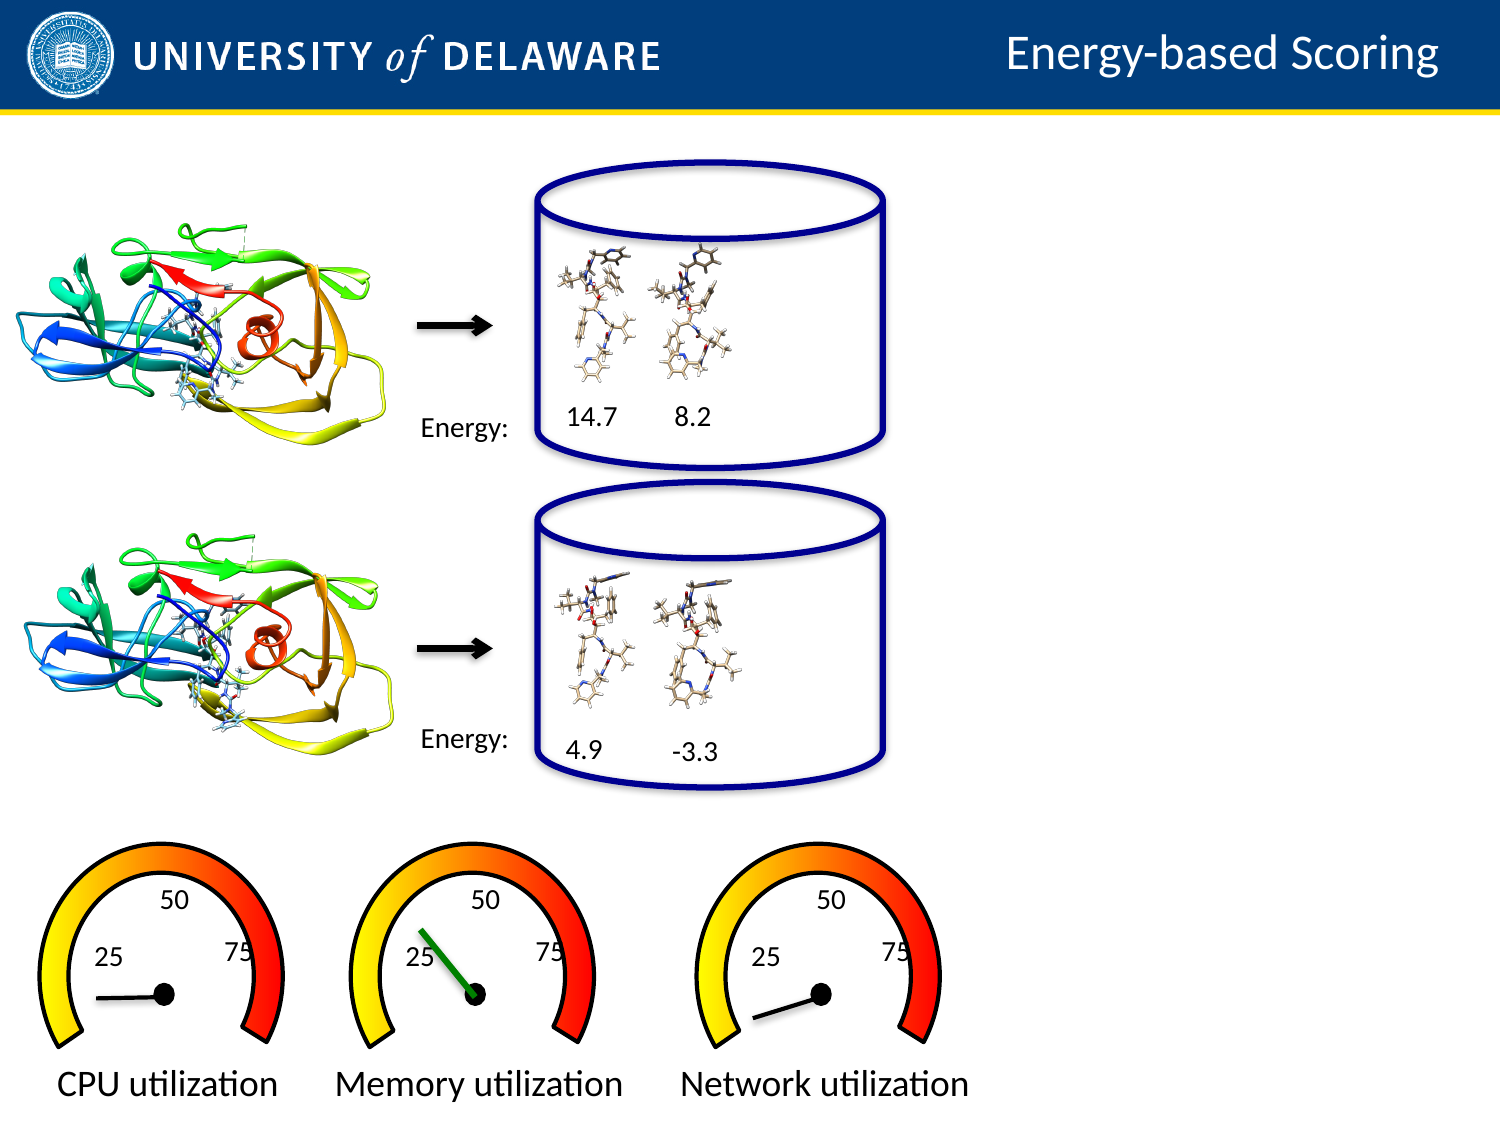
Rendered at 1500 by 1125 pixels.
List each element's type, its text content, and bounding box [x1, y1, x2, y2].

text_box Energy: [421, 400, 525, 451]
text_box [662, 843, 988, 1113]
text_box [539, 164, 881, 236]
text_box [539, 483, 881, 555]
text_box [317, 843, 641, 1113]
text_box [536, 161, 884, 469]
text_box [536, 481, 884, 789]
text_box Energy: [421, 711, 525, 762]
text_box Energy-based Scoring [990, 12, 1455, 88]
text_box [39, 843, 296, 1113]
picture [0, 0, 1500, 1125]
